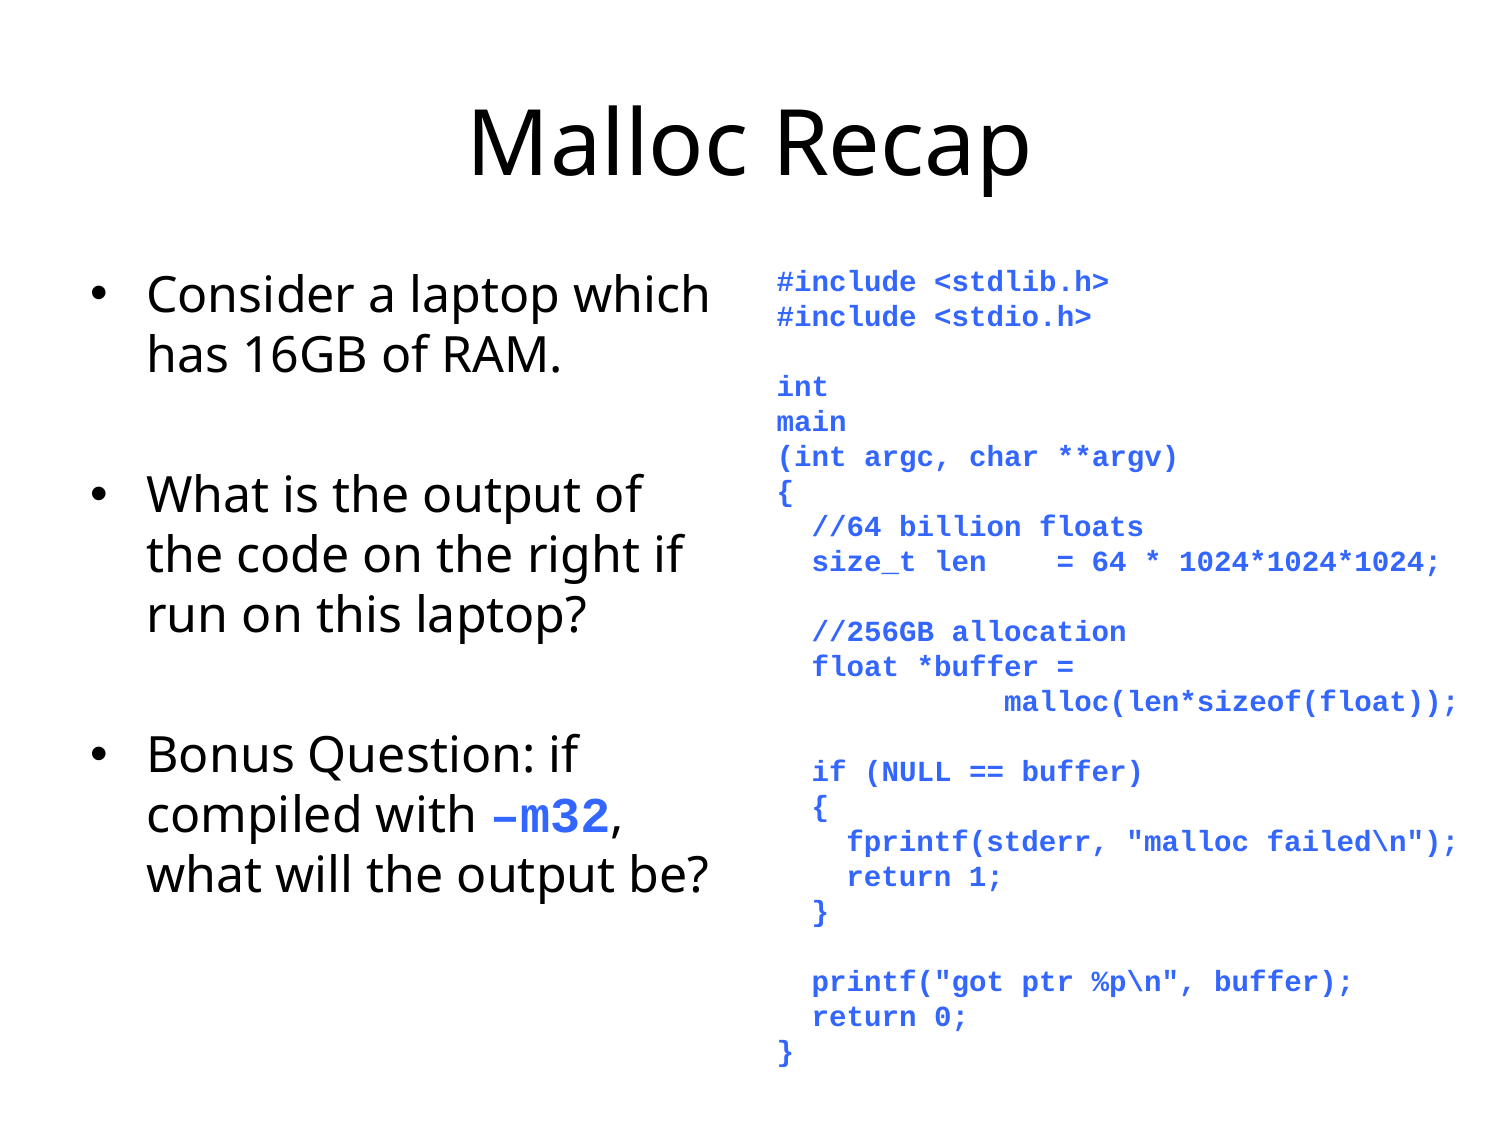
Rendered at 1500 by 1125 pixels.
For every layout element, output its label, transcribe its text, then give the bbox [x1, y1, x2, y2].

text_box #include <stdlib.h> #include <stdio.h> int main (int argc, char **argv) { //64 billion floats size_t len = 64 * 1024*1024*1024; //256GB allocation float *buffer = malloc(len*sizeof(float)); if (NULL == buffer) { fprintf(stderr, "malloc failed\n"); return 1; } printf("got ptr %p\n", buffer); return 0; } [761, 255, 1483, 1075]
list Consider a laptop which has 16GB of RAM. What is the output of the code on the right if run on this laptop? Bonus Question: if compiled with –m32, what will the output be? [75, 255, 738, 1005]
title Malloc Recap [75, 45, 1425, 233]
